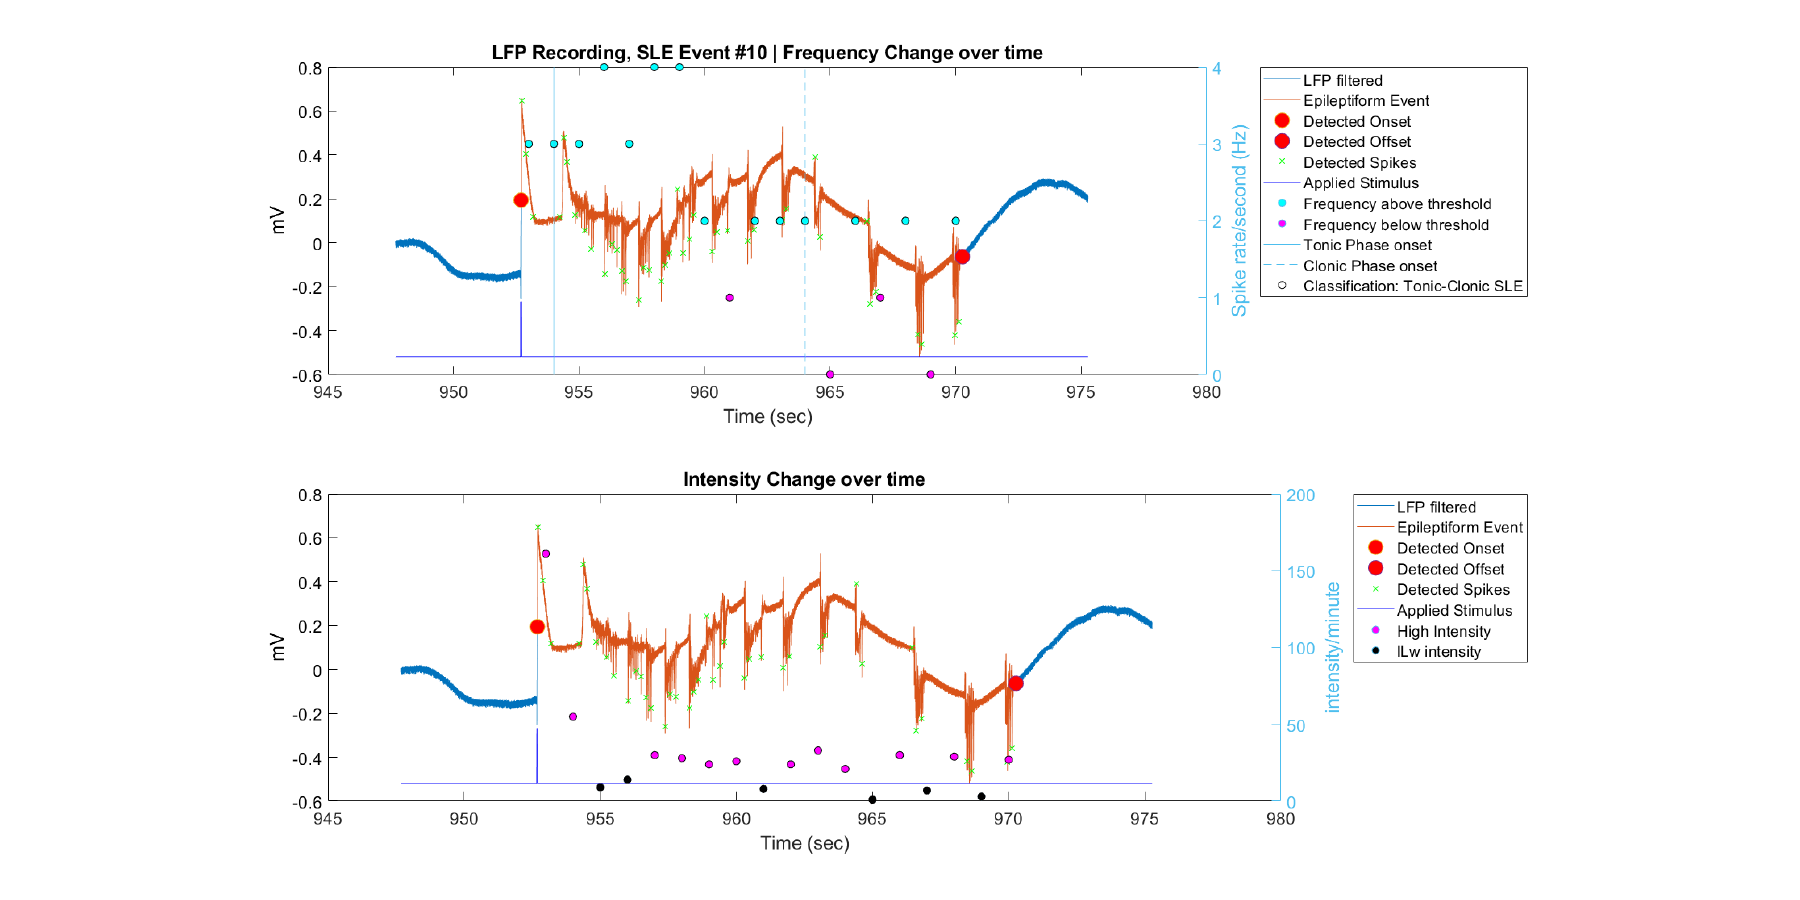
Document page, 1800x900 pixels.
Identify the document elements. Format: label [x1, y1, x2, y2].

picture [126, 0, 1674, 900]
